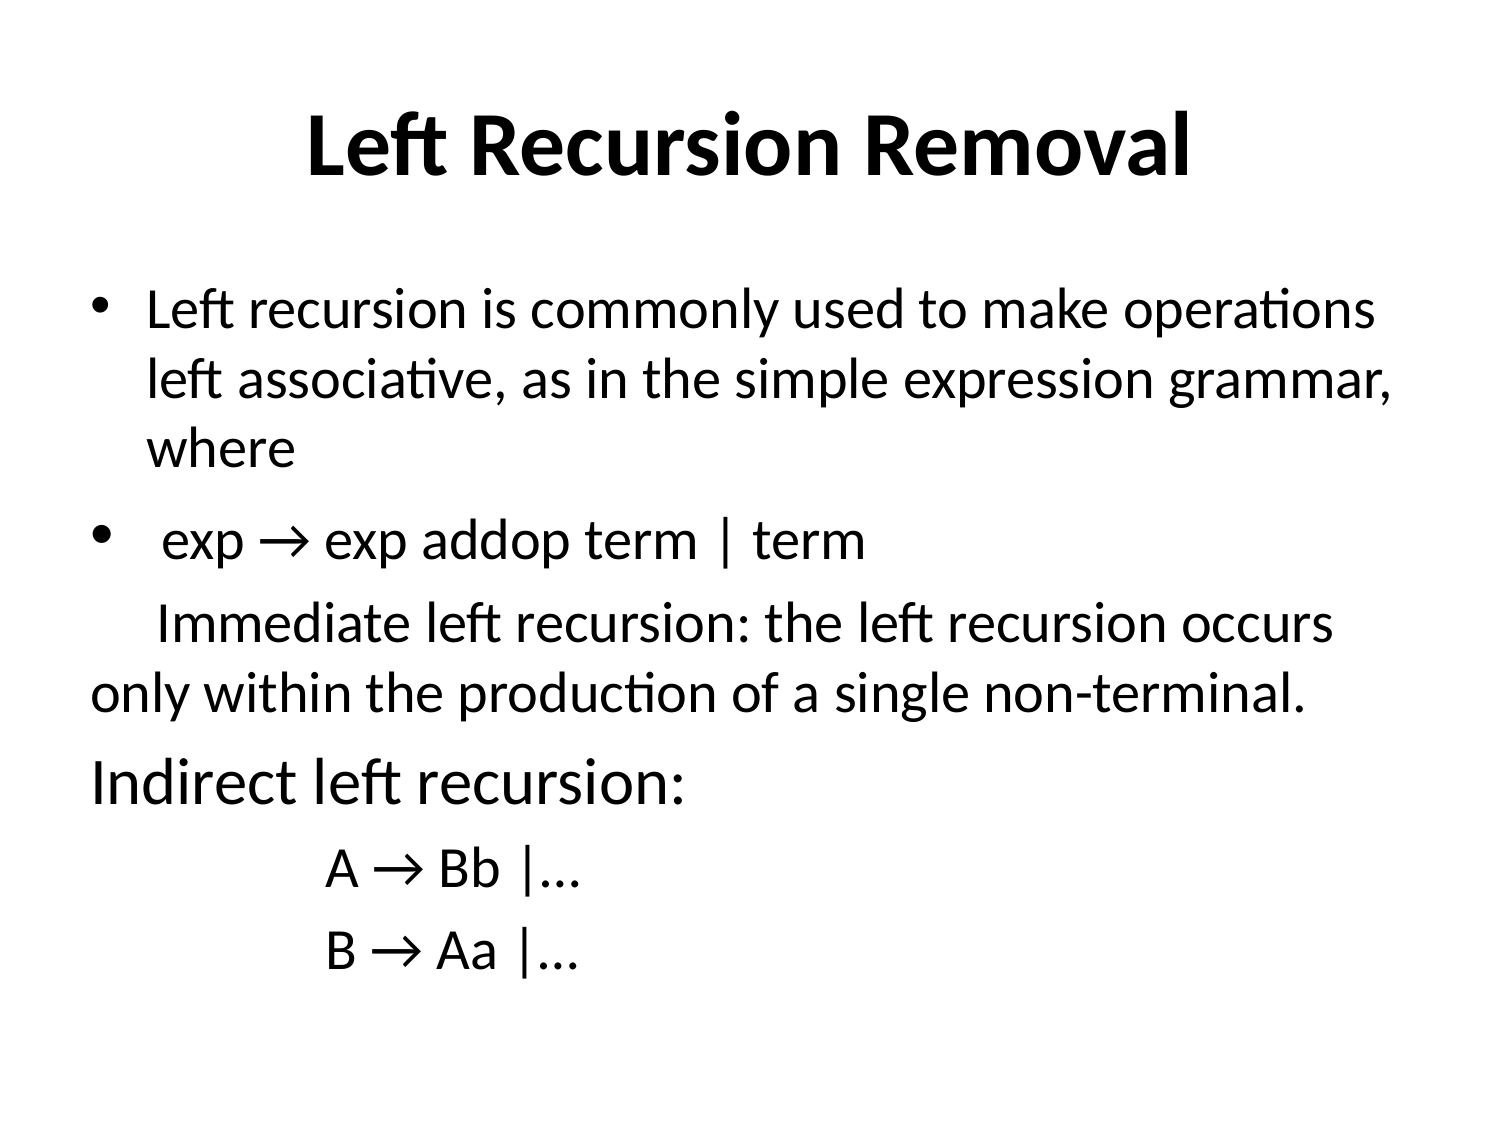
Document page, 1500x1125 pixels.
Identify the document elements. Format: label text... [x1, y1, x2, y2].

list Left recursion is commonly used to make operations left associative, as in the simple expression grammar, where exp → exp addop term | term Immediate left recursion: the left recursion occurs only within the production of a single non-terminal. Indirect left recursion: A → Bb |… B → Aa |… [75, 262, 1425, 1005]
title Left Recursion Removal [75, 45, 1425, 233]
